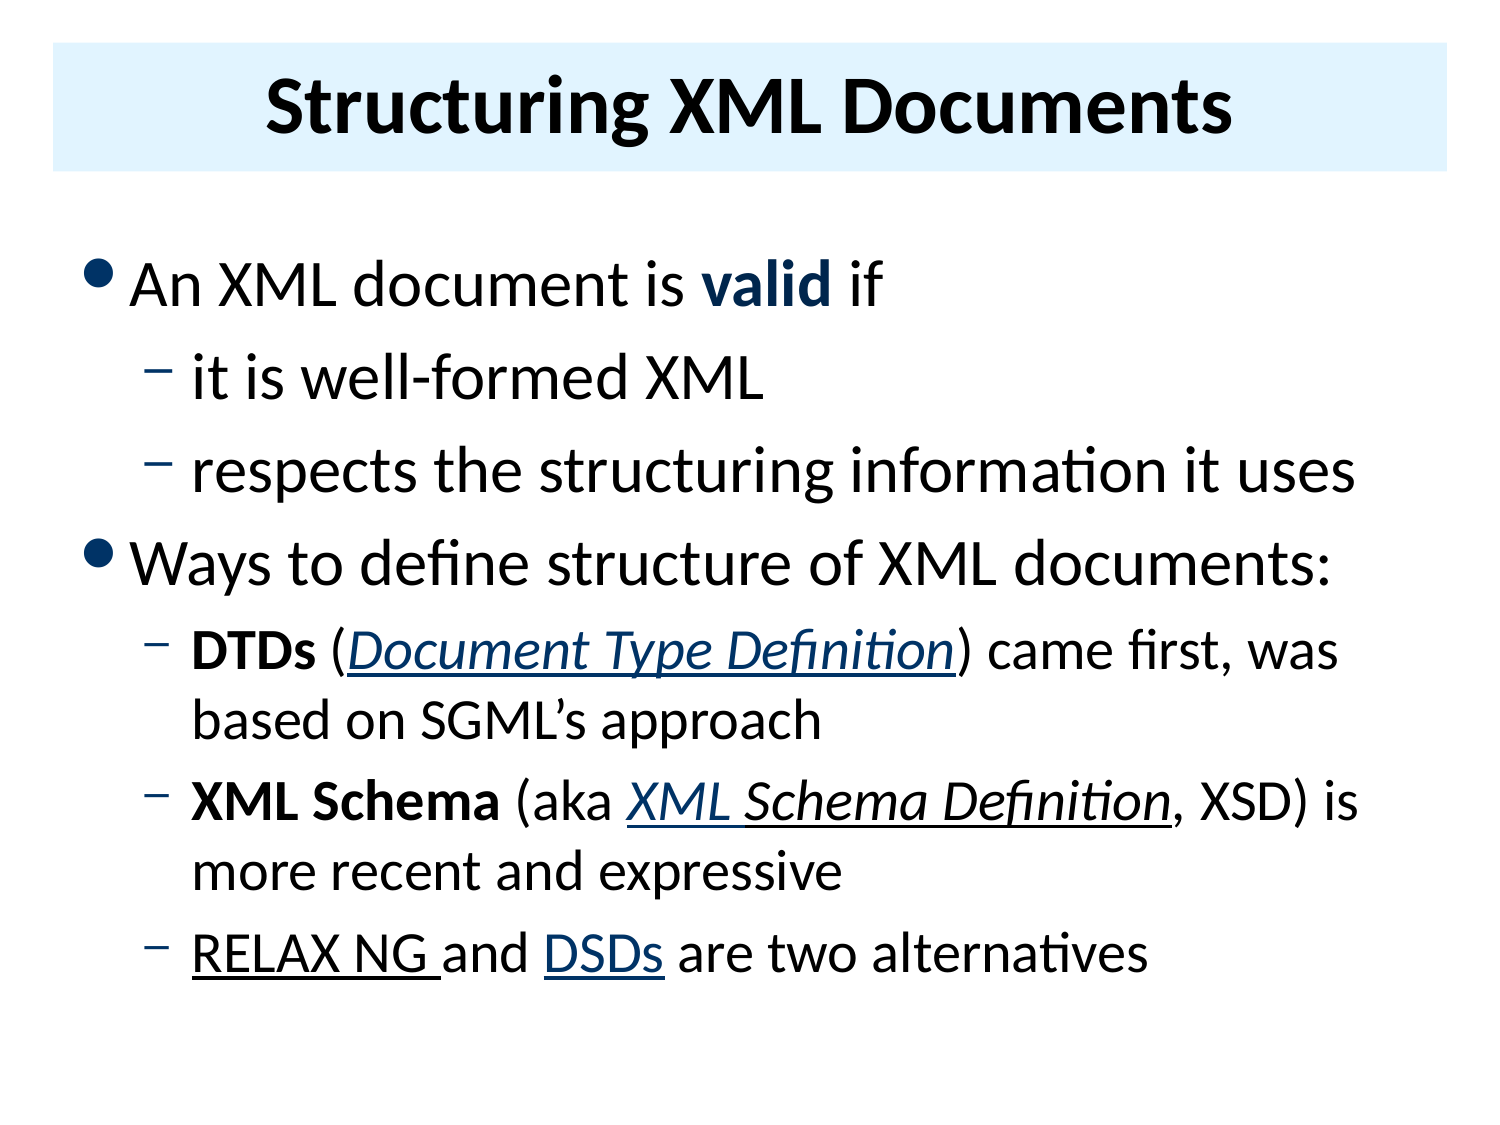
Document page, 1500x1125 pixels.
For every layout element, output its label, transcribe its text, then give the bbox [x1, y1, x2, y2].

title Structuring XML Documents [53, 42, 1447, 172]
list An XML document is valid if it is well-formed XML respects the structuring information it uses Ways to define structure of XML documents: DTDs (Document Type Definition) came first, was based on SGML’s approach XML Schema (aka XML Schema Definition, XSD) is more recent and expressive RELAX NG and DSDs are two alternatives [64, 231, 1436, 1094]
